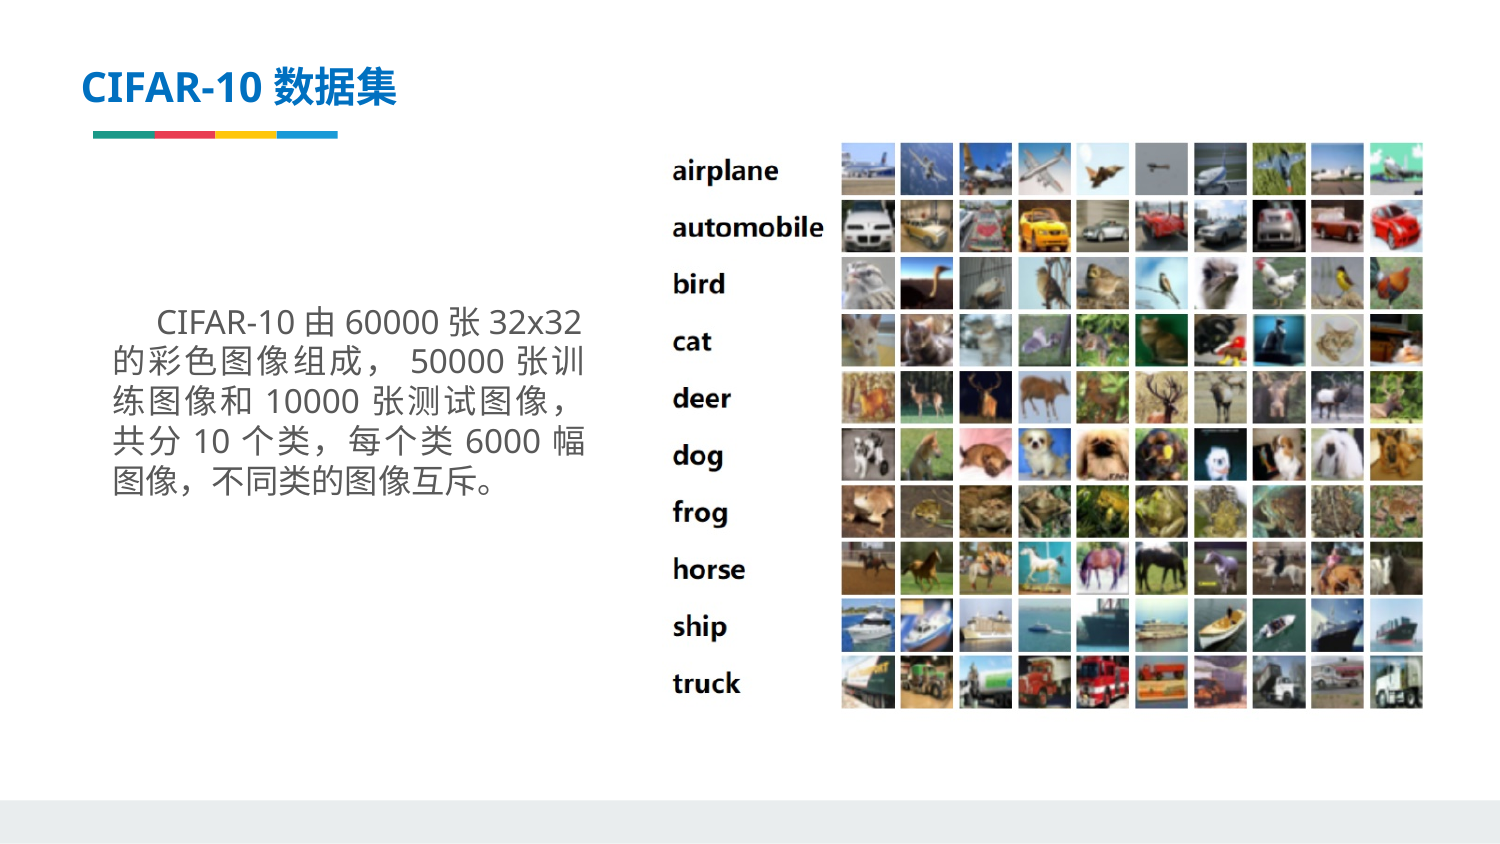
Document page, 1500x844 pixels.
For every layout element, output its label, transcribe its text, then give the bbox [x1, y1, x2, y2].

picture [662, 139, 1431, 722]
text_box CIFAR-10由60000张32x32的彩色图像组成，50000张训练图像和10000张测试图像，共分10个类，每个类6000幅图像，不同类的图像互斥。 [97, 293, 600, 508]
title CIFAR-10数据集 [65, 45, 428, 151]
